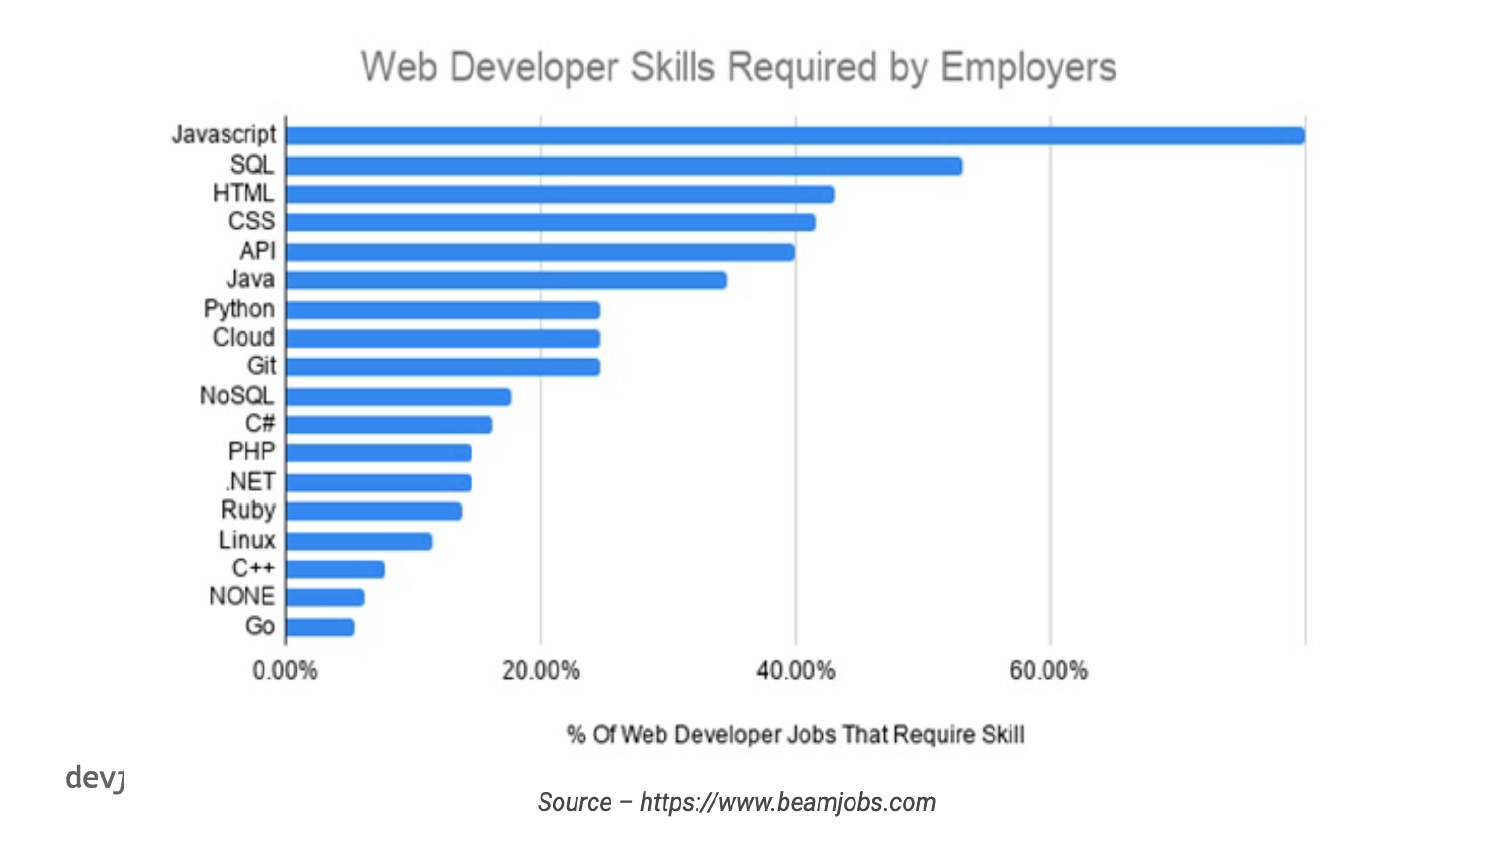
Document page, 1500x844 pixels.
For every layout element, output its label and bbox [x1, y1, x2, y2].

picture [65, 0, 1376, 844]
